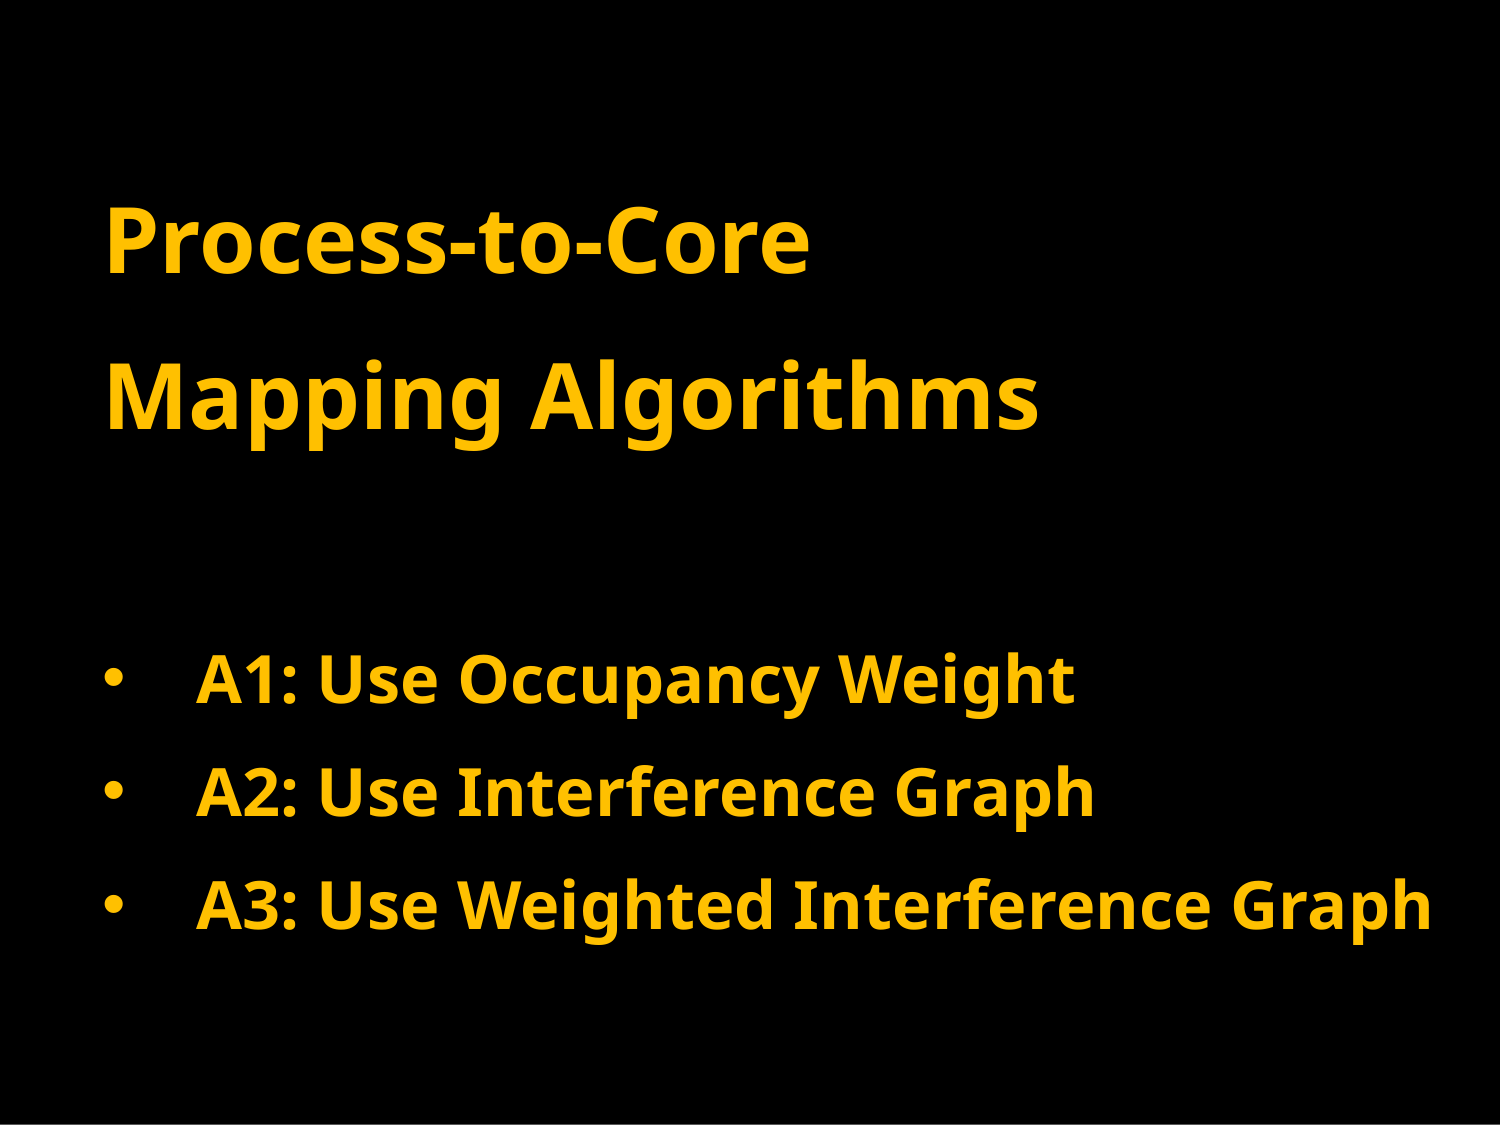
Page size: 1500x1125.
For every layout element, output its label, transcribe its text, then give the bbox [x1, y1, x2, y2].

text_box Process-to-Core Mapping Algorithms A1: Use Occupancy Weight A2: Use Interference Graph A3: Use Weighted Interference Graph [0, 0, 1500, 1125]
